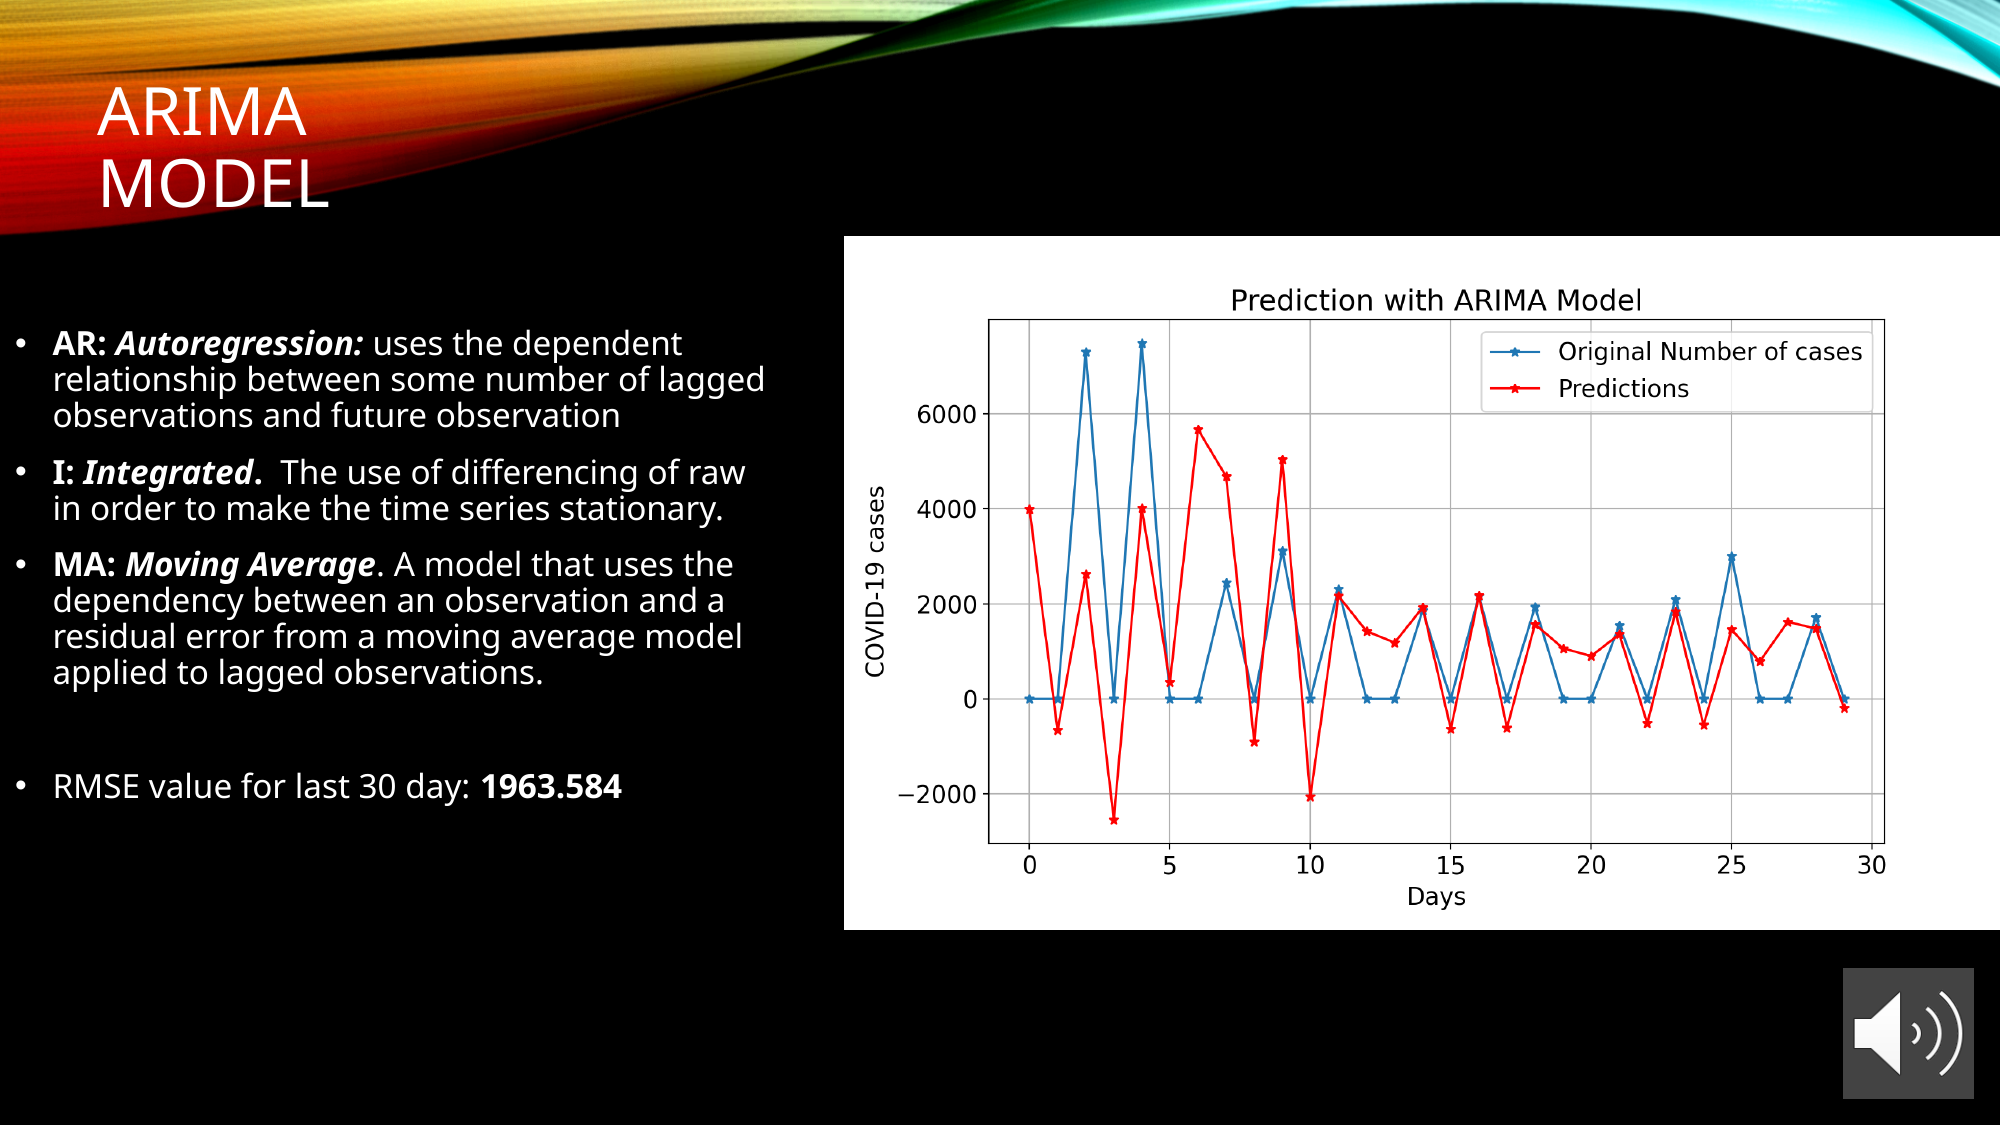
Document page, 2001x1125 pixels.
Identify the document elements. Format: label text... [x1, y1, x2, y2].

list AR: Autoregression: uses the dependent relationship between some number of lagged observations and future observation I: Integrated. The use of differencing of raw in order to make the time series stationary. MA: Moving Average. A model that uses the dependency between an observation and a residual error from a moving average model applied to lagged observations. RMSE value for last 30 day: 1963.584 [0, 319, 795, 865]
picture [0, 0, 2000, 931]
title ARIMA Model [82, 42, 562, 230]
picture [1841, 966, 1976, 1101]
